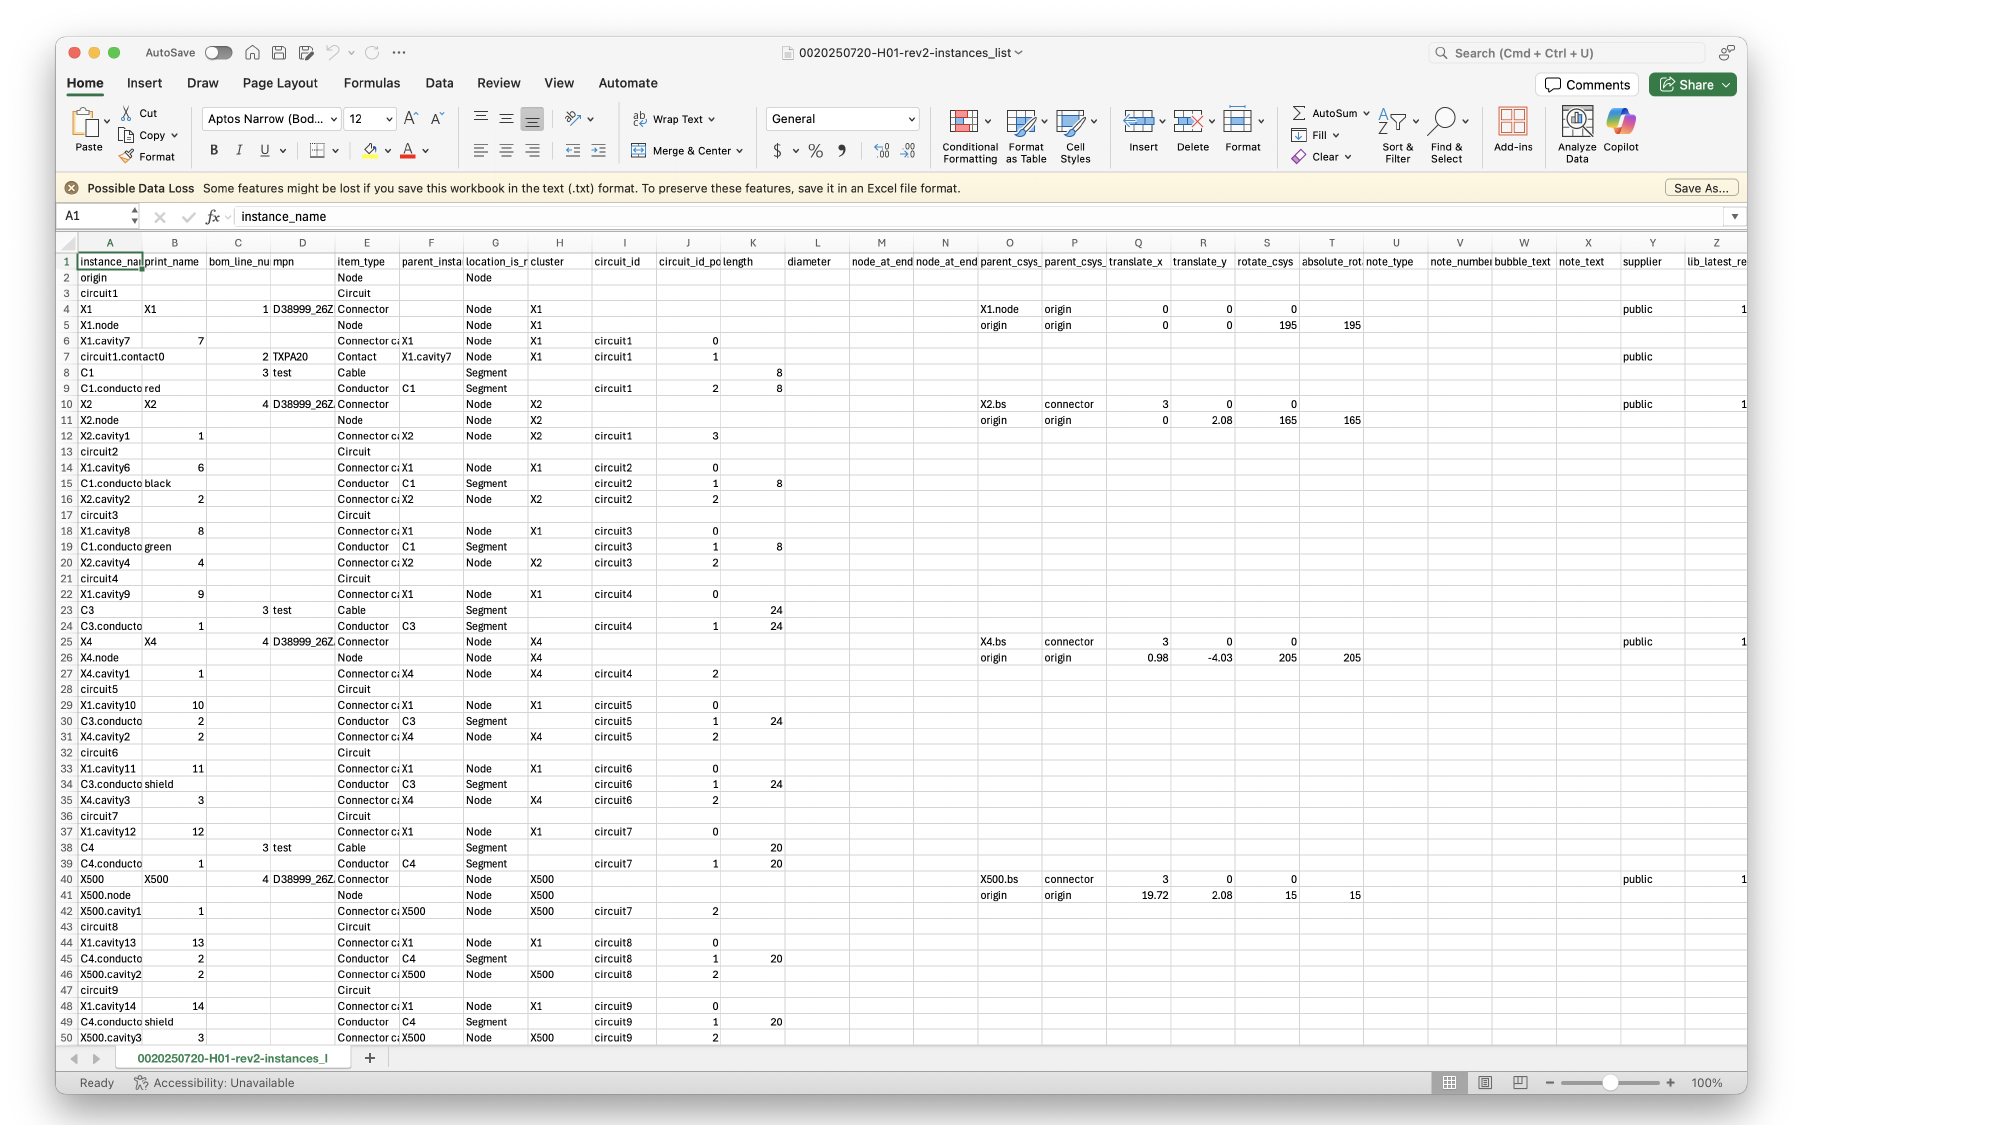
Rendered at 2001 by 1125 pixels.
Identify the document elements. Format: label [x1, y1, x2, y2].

list [0, 0, 1803, 1125]
